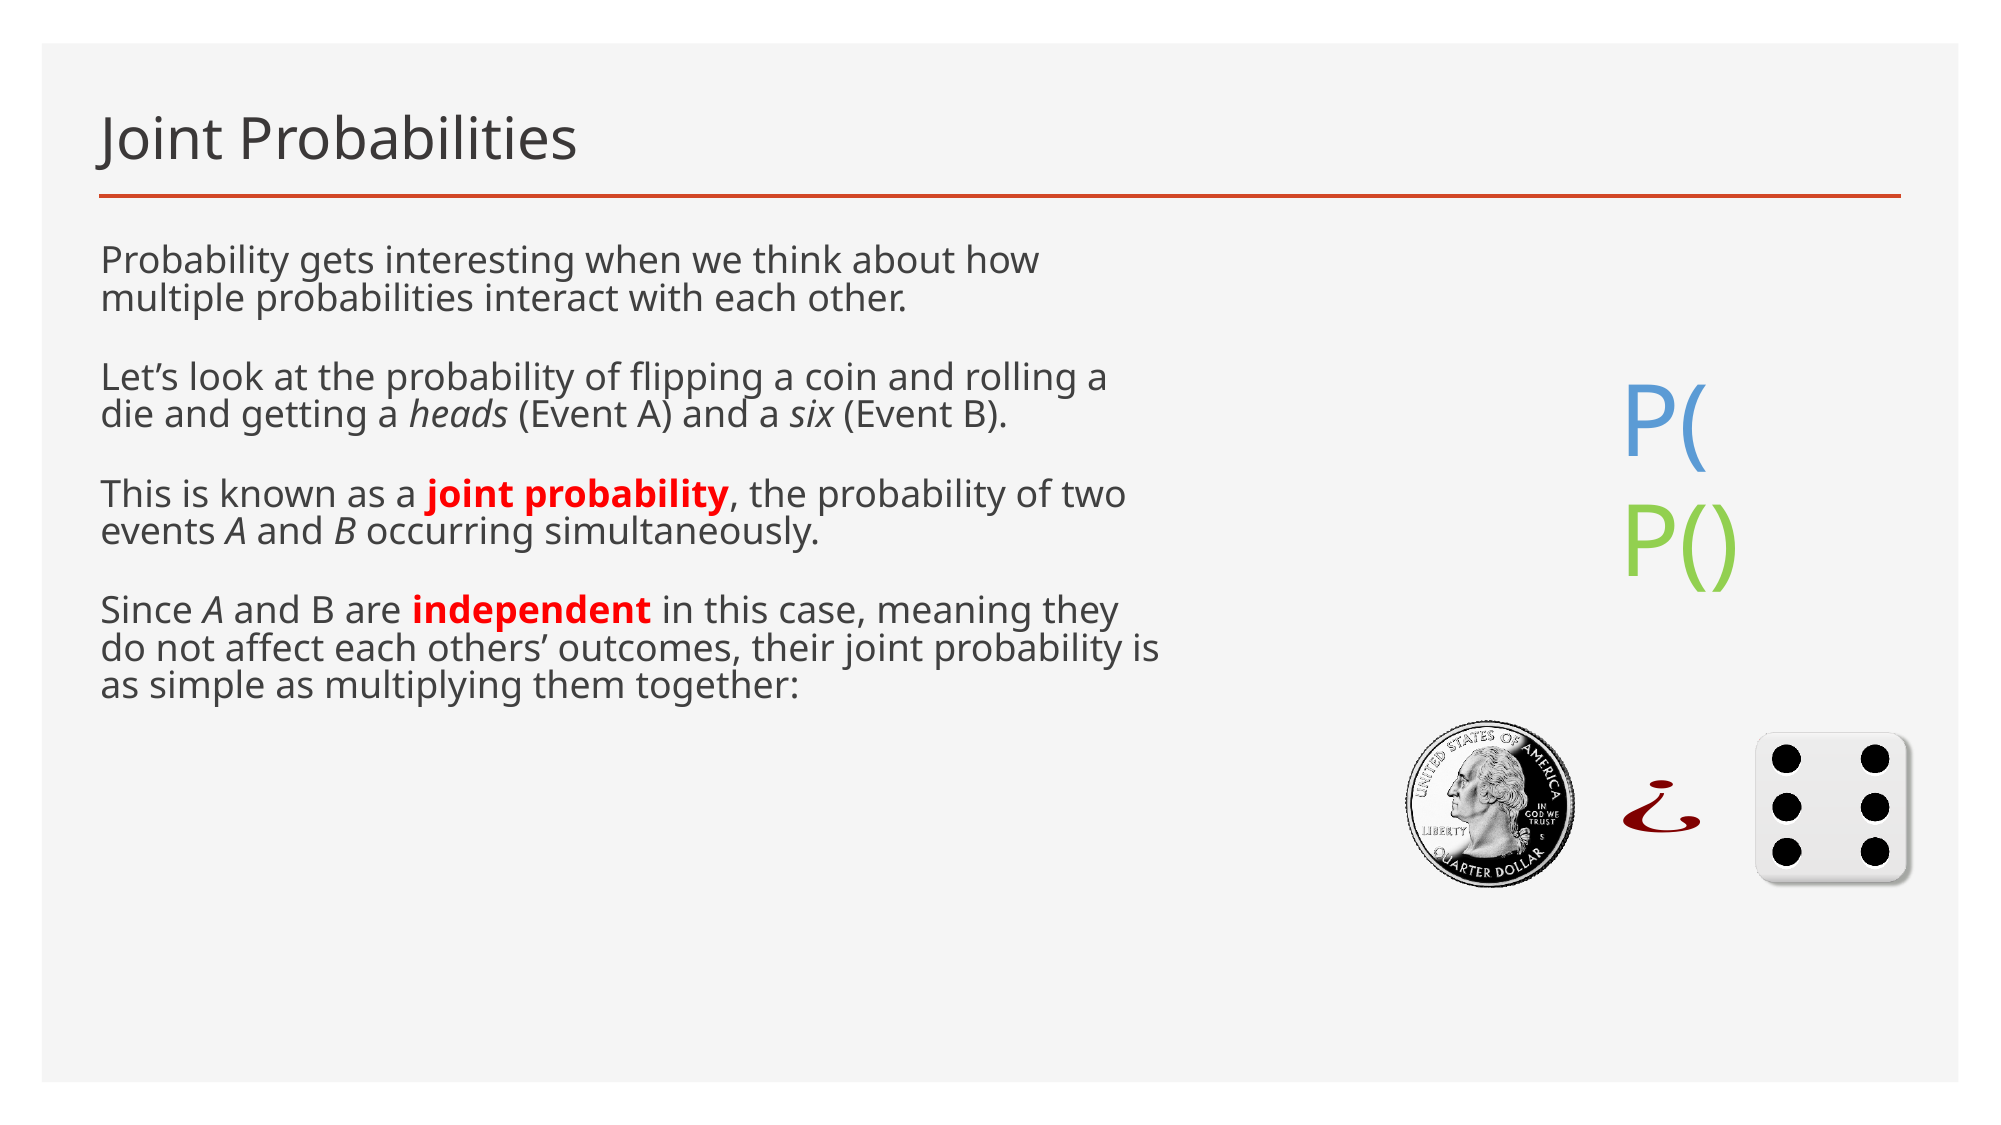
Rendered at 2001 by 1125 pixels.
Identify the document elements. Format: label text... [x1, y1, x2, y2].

title Joint Probabilities [85, 73, 1089, 179]
picture [1755, 731, 1915, 889]
picture [1405, 720, 1575, 888]
